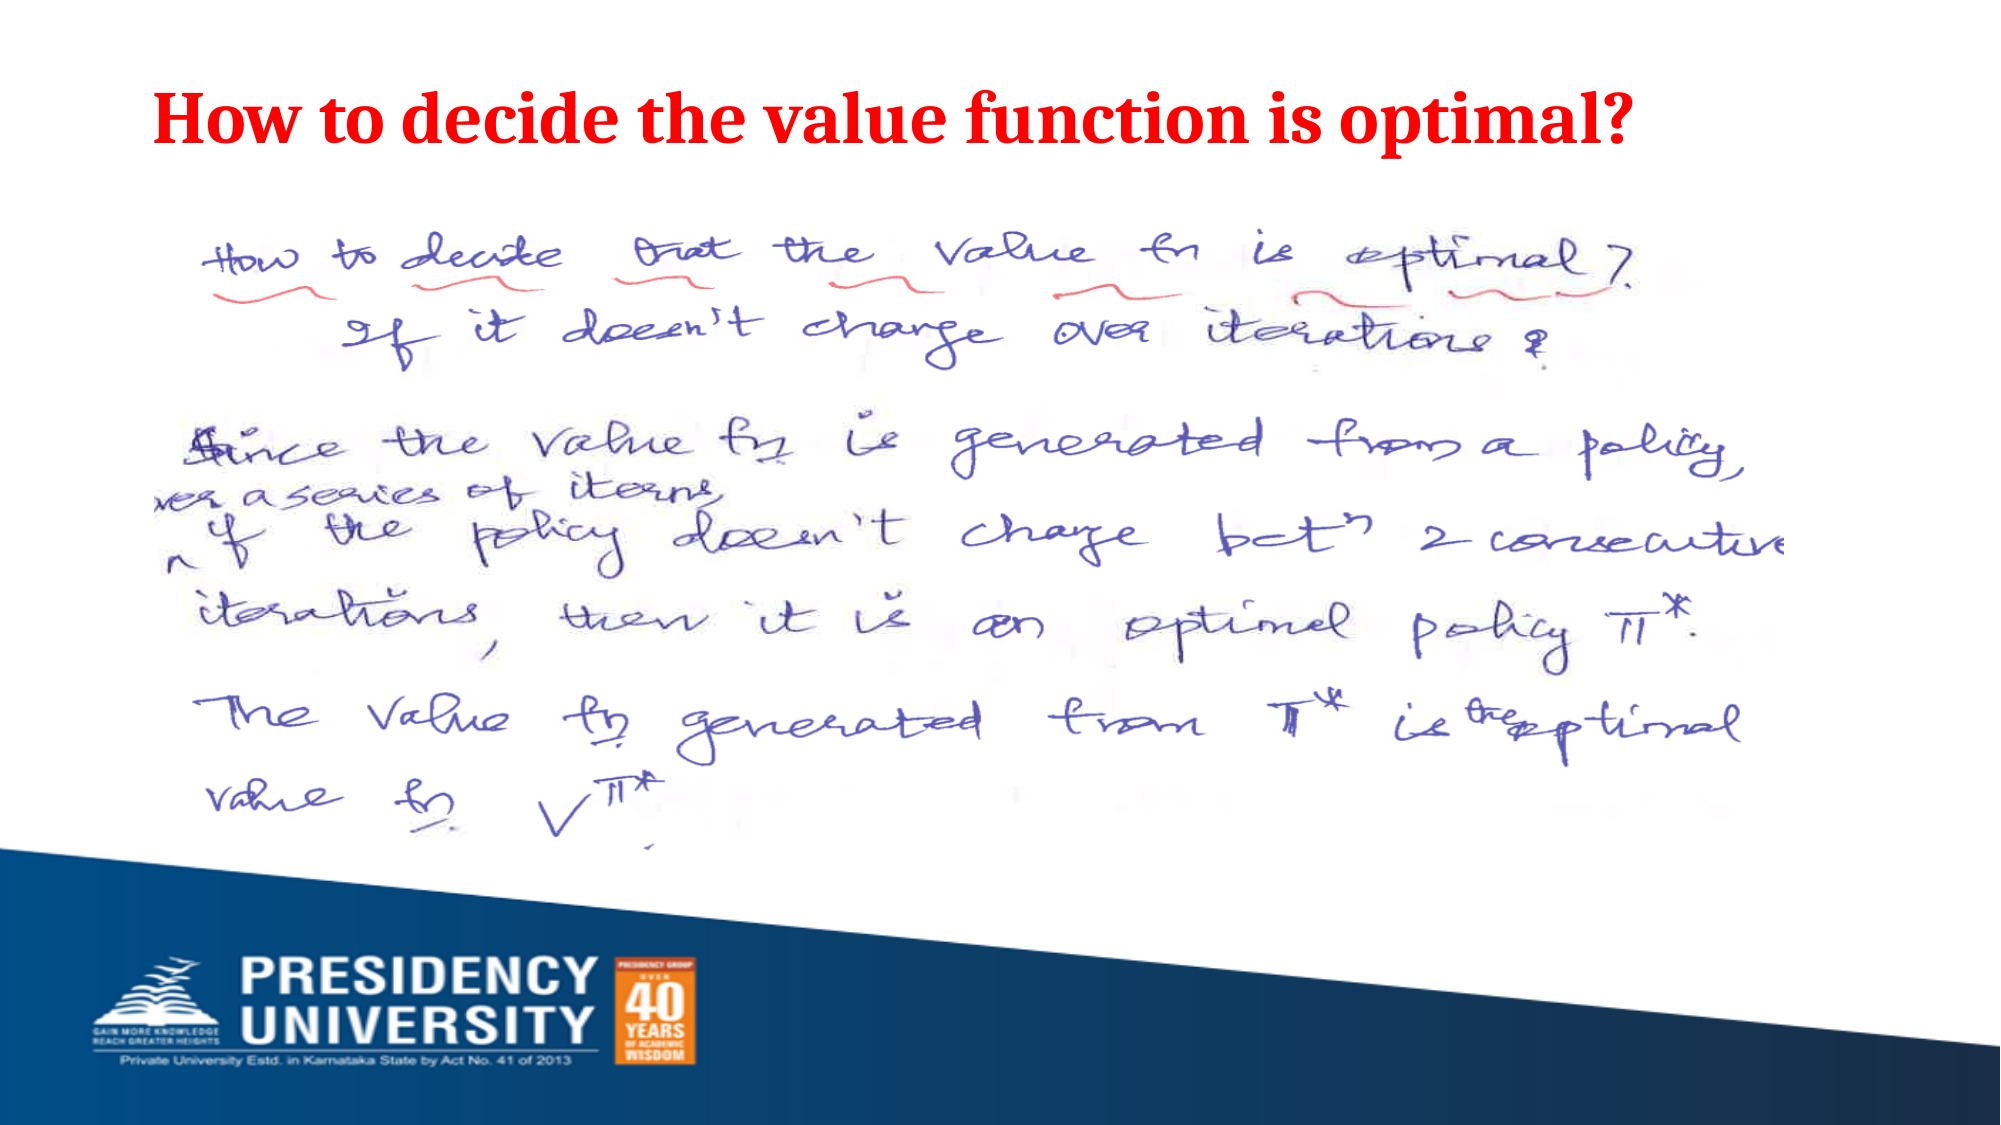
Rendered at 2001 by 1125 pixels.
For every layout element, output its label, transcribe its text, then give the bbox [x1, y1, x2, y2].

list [154, 214, 1784, 851]
title How to decide the value function is optimal? [137, 51, 1863, 189]
picture [0, 845, 2000, 1125]
